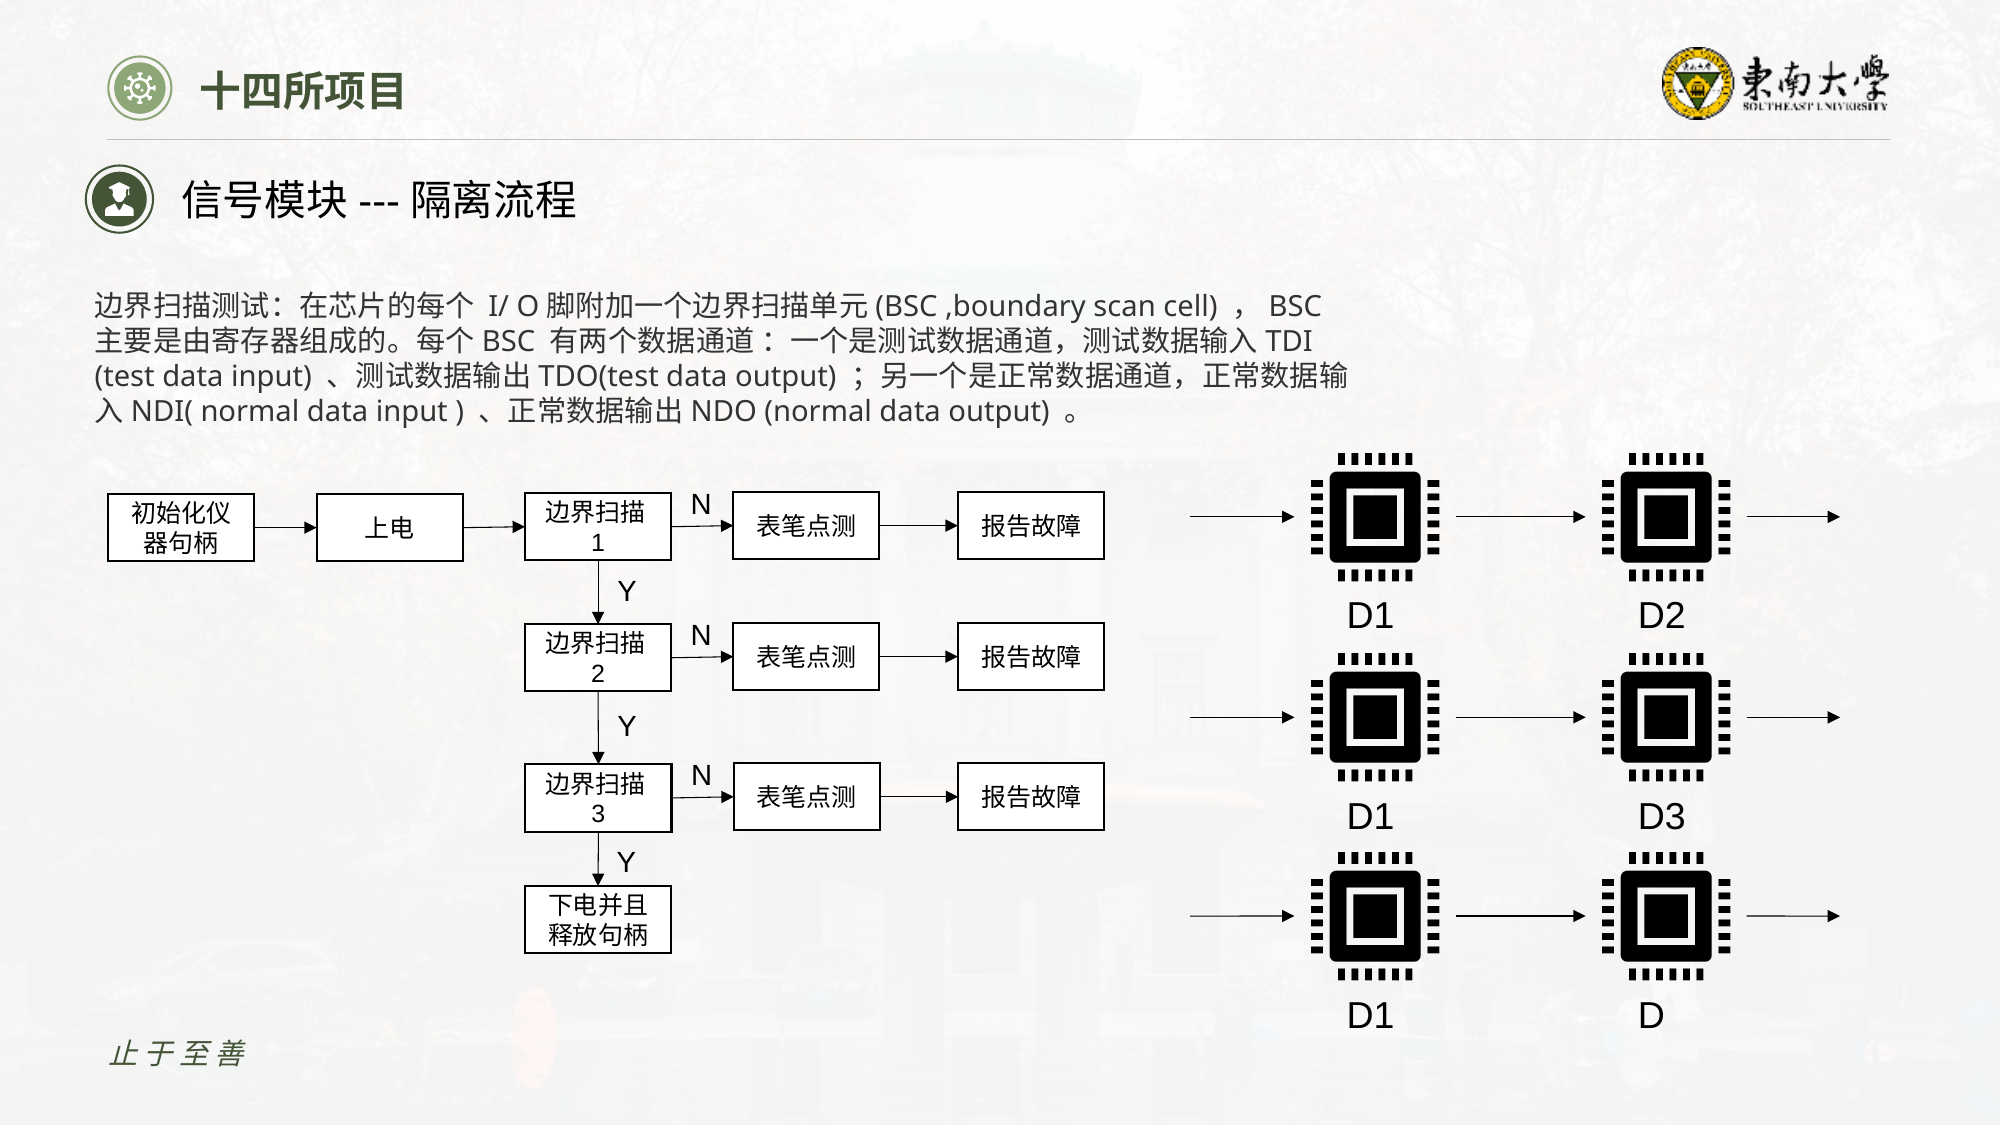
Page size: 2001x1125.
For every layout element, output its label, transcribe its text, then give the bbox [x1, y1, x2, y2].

text_box 报告故障 [957, 622, 1105, 691]
text_box Y [602, 565, 661, 615]
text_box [1585, 636, 1747, 835]
text_box N [675, 477, 734, 525]
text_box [1585, 835, 1747, 1044]
text_box N [676, 749, 734, 796]
text_box N [675, 608, 734, 656]
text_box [1294, 835, 1456, 1044]
text_box 表笔点测 [732, 491, 880, 560]
text_box 边界扫描3 [524, 763, 673, 833]
text_box 初始化仪器句柄 [107, 493, 255, 562]
text_box 报告故障 [957, 762, 1105, 831]
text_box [1294, 436, 1456, 636]
text_box 边界扫描测试：在芯片的每个 I/ O脚附加一个边界扫描单元(BSC ,boundary scan cell) ，BSC 主要是由寄存器组成的。每个BSC 有两个数据通道 ：一个是测试数据通道，测试数据输入TDI (test data input) 、测试数据输出TDO(test data output) ；另一个是正常数据通道，正常数据输入NDI( normal data input ) 、正常数据输出NDO (normal data output) 。 [79, 279, 1365, 435]
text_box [1585, 436, 1747, 636]
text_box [1294, 636, 1456, 835]
text_box 下电并且释放句柄 [524, 885, 672, 954]
list 信号模块---隔离流程 [166, 166, 798, 232]
text_box Y [601, 835, 660, 886]
text_box 表笔点测 [732, 622, 880, 691]
text_box 报告故障 [957, 491, 1105, 560]
list 十四所项目 [199, 56, 1663, 123]
slide_number 止于至善 [108, 1022, 657, 1083]
picture [1662, 47, 1889, 120]
text_box 边界扫描1 [524, 492, 672, 561]
text_box 上电 [316, 493, 464, 562]
text_box 表笔点测 [733, 762, 881, 831]
text_box 边界扫描2 [524, 623, 672, 692]
text_box Y [602, 700, 661, 750]
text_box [85, 165, 154, 233]
